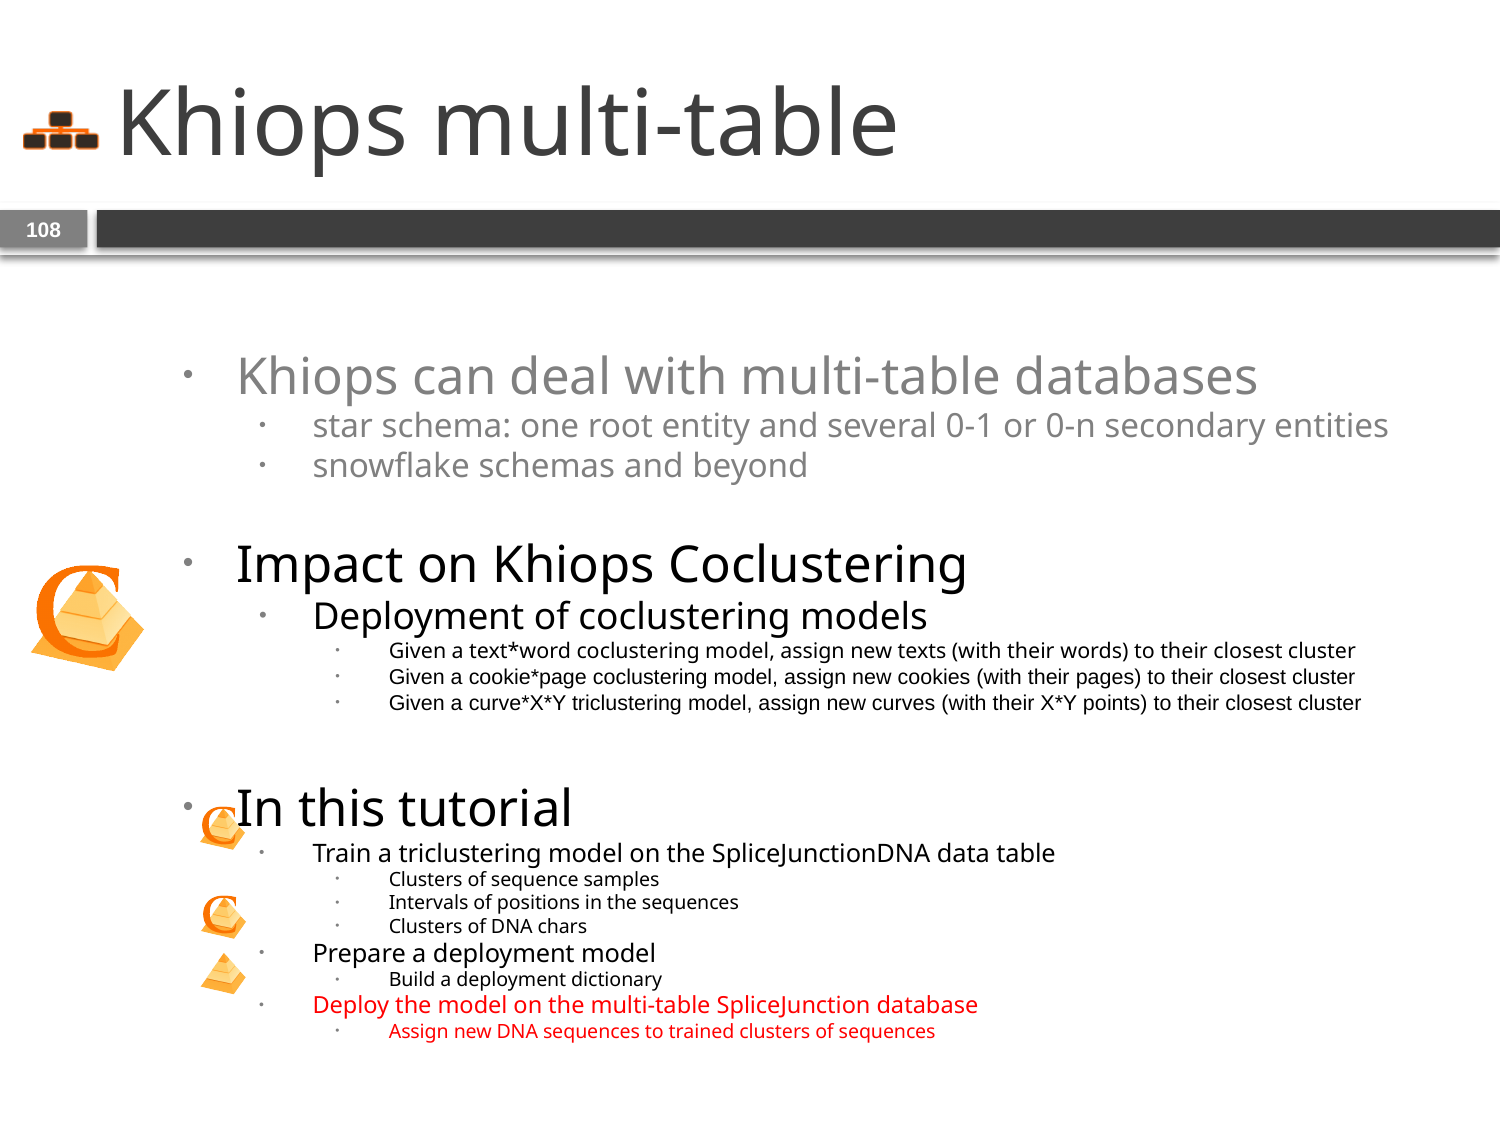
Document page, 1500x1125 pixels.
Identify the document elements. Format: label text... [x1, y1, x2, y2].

title Khiops multi-table [100, 37, 1438, 200]
picture [29, 563, 146, 674]
text_box Khiops can deal with multi-table databases star schema: one root entity and several 0-1 or 0-n secondary entities snowflake schemas and beyond Impact on Khiops Coclustering Deployment of coclustering models Given a text*word coclustering model, assign new texts (with their words) to their closest cluster Given a cookie*page coclustering model, assign new cookies (with their pages) to their closest cluster Given a curve*X*Y triclustering model, assign new curves (with their X*Y points) to their closest cluster In this tutorial Train a triclustering model on the SpliceJunctionDNA data table Clusters of sequence samples Intervals of positions in the sequences Clusters of DNA chars Prepare a deployment model Build a deployment dictionary Deploy the model on the multi-table SpliceJunction database Assign new DNA sequences to trained clusters of sequences [148, 336, 1407, 1063]
picture [200, 950, 247, 995]
picture [199, 806, 247, 851]
picture [23, 110, 100, 151]
picture [200, 895, 247, 940]
slide_number 108 [0, 208, 88, 249]
